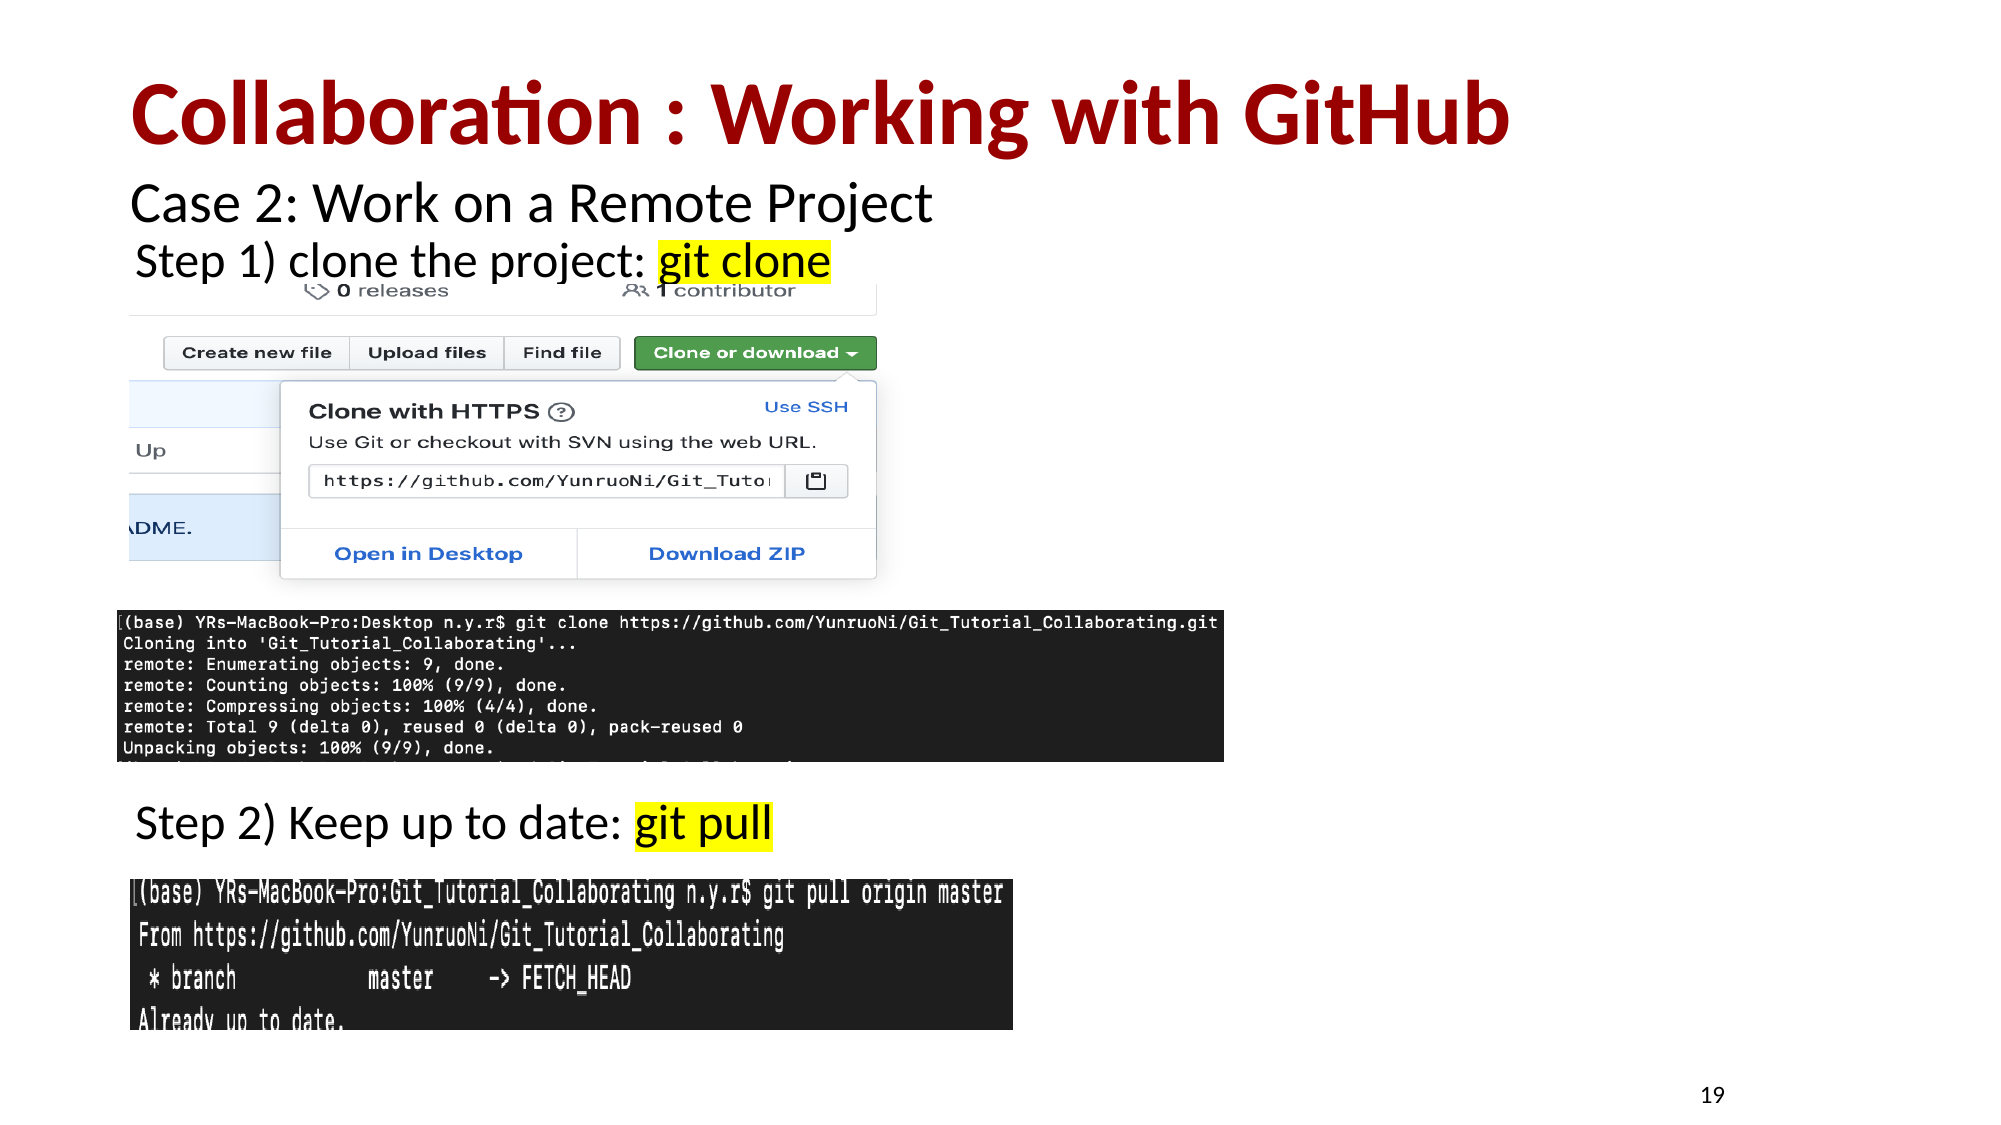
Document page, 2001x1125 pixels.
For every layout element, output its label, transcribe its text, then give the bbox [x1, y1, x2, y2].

picture [117, 610, 1225, 762]
text_box Step 2) Keep up to date: git pull [120, 782, 788, 858]
text_box Case 2: Work on a Remote Project [116, 156, 950, 242]
picture [128, 284, 1013, 604]
picture [129, 879, 1013, 1030]
text_box Collaboration : Working with GitHub [129, 50, 1663, 163]
text_box Step 1) clone the project: git clone [120, 220, 847, 296]
slide_number 19 [1693, 1082, 1732, 1125]
